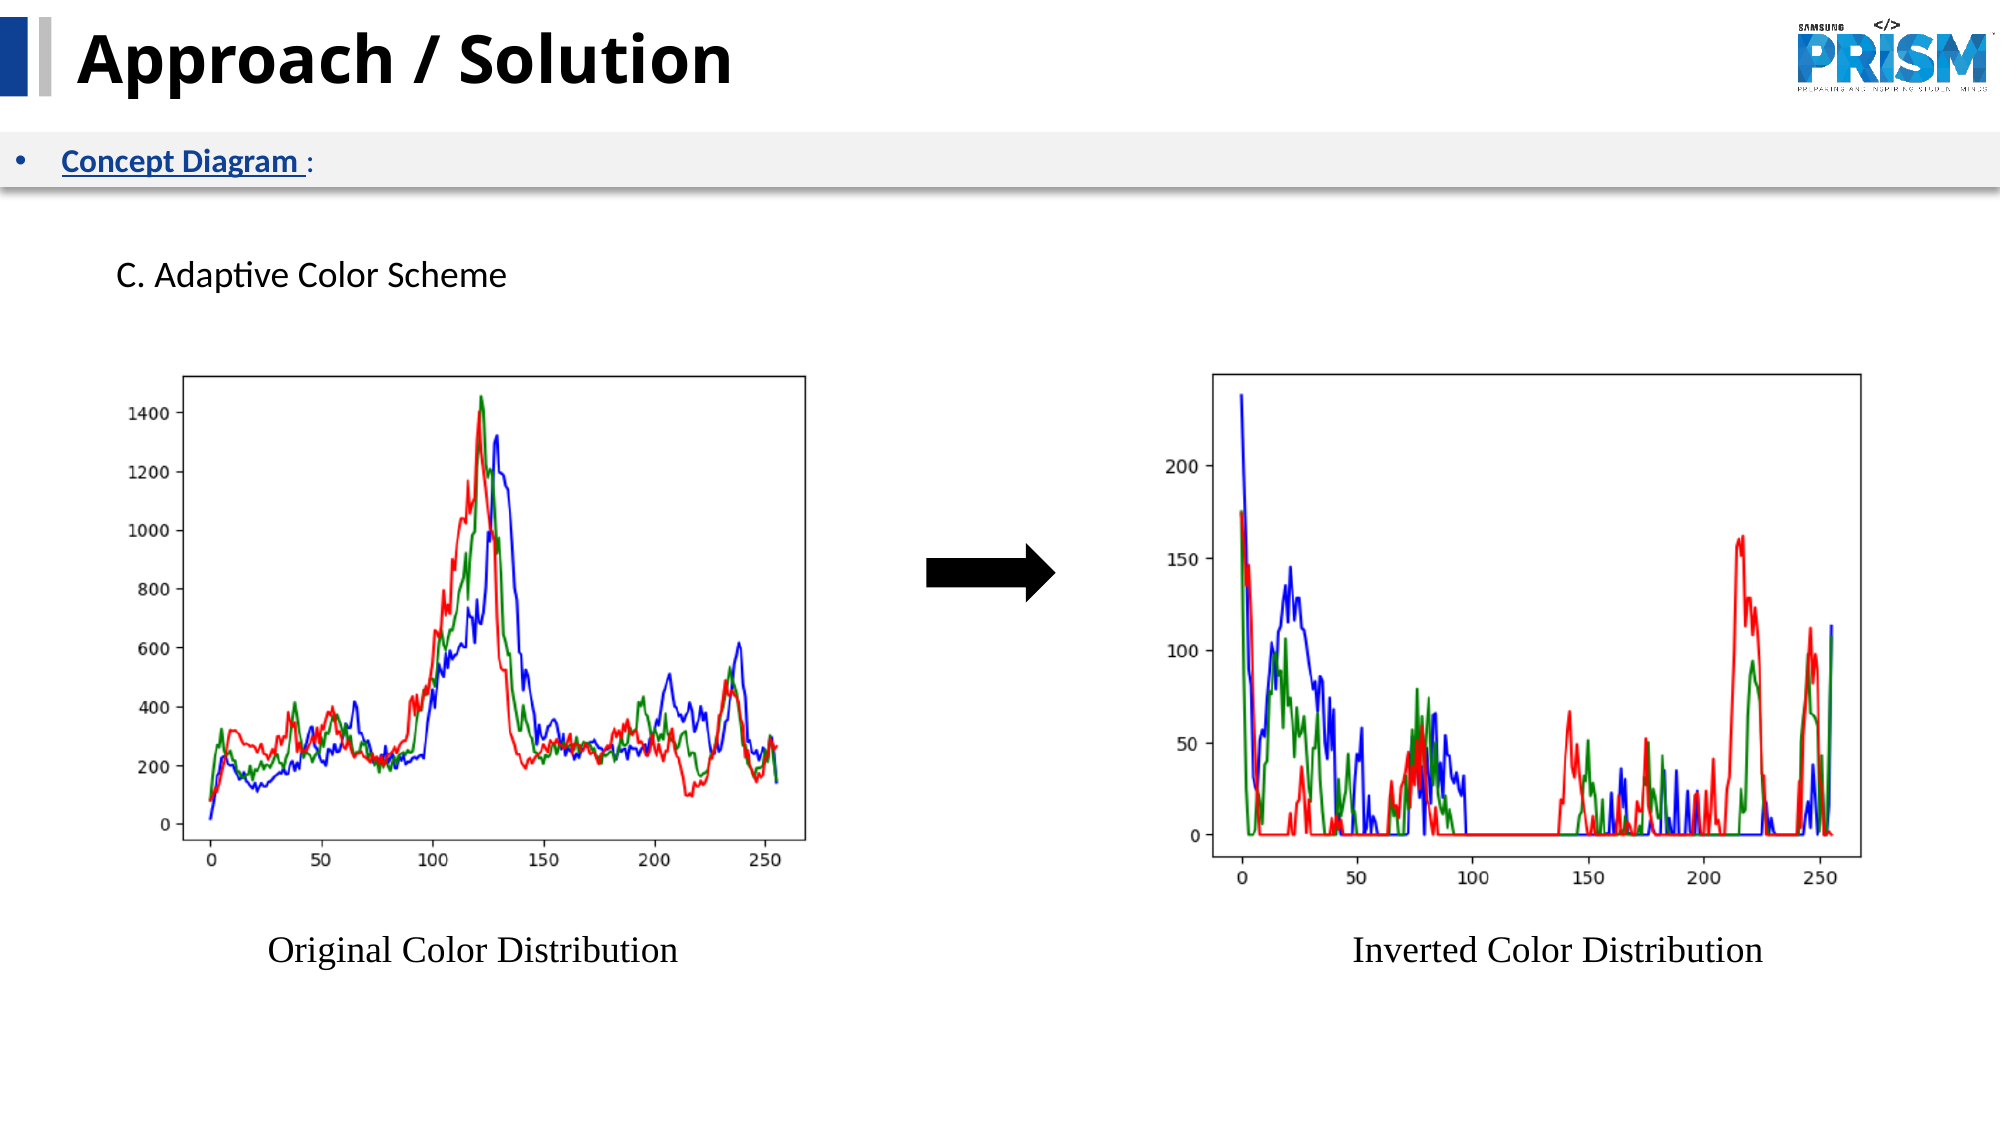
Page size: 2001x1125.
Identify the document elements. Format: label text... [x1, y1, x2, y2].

text_box Original Color Distribution [236, 917, 710, 977]
text_box Approach / Solution [62, 9, 1605, 105]
text_box [38, 16, 52, 97]
picture [101, 358, 845, 893]
text_box Concept Diagram : [0, 132, 2000, 187]
text_box [926, 543, 1056, 603]
text_box [0, 16, 29, 97]
picture [1136, 358, 1897, 893]
picture [1794, 17, 2000, 96]
text_box Inverted Color Distribution [1321, 917, 1795, 977]
text_box C. Adaptive Color Scheme [101, 242, 627, 303]
